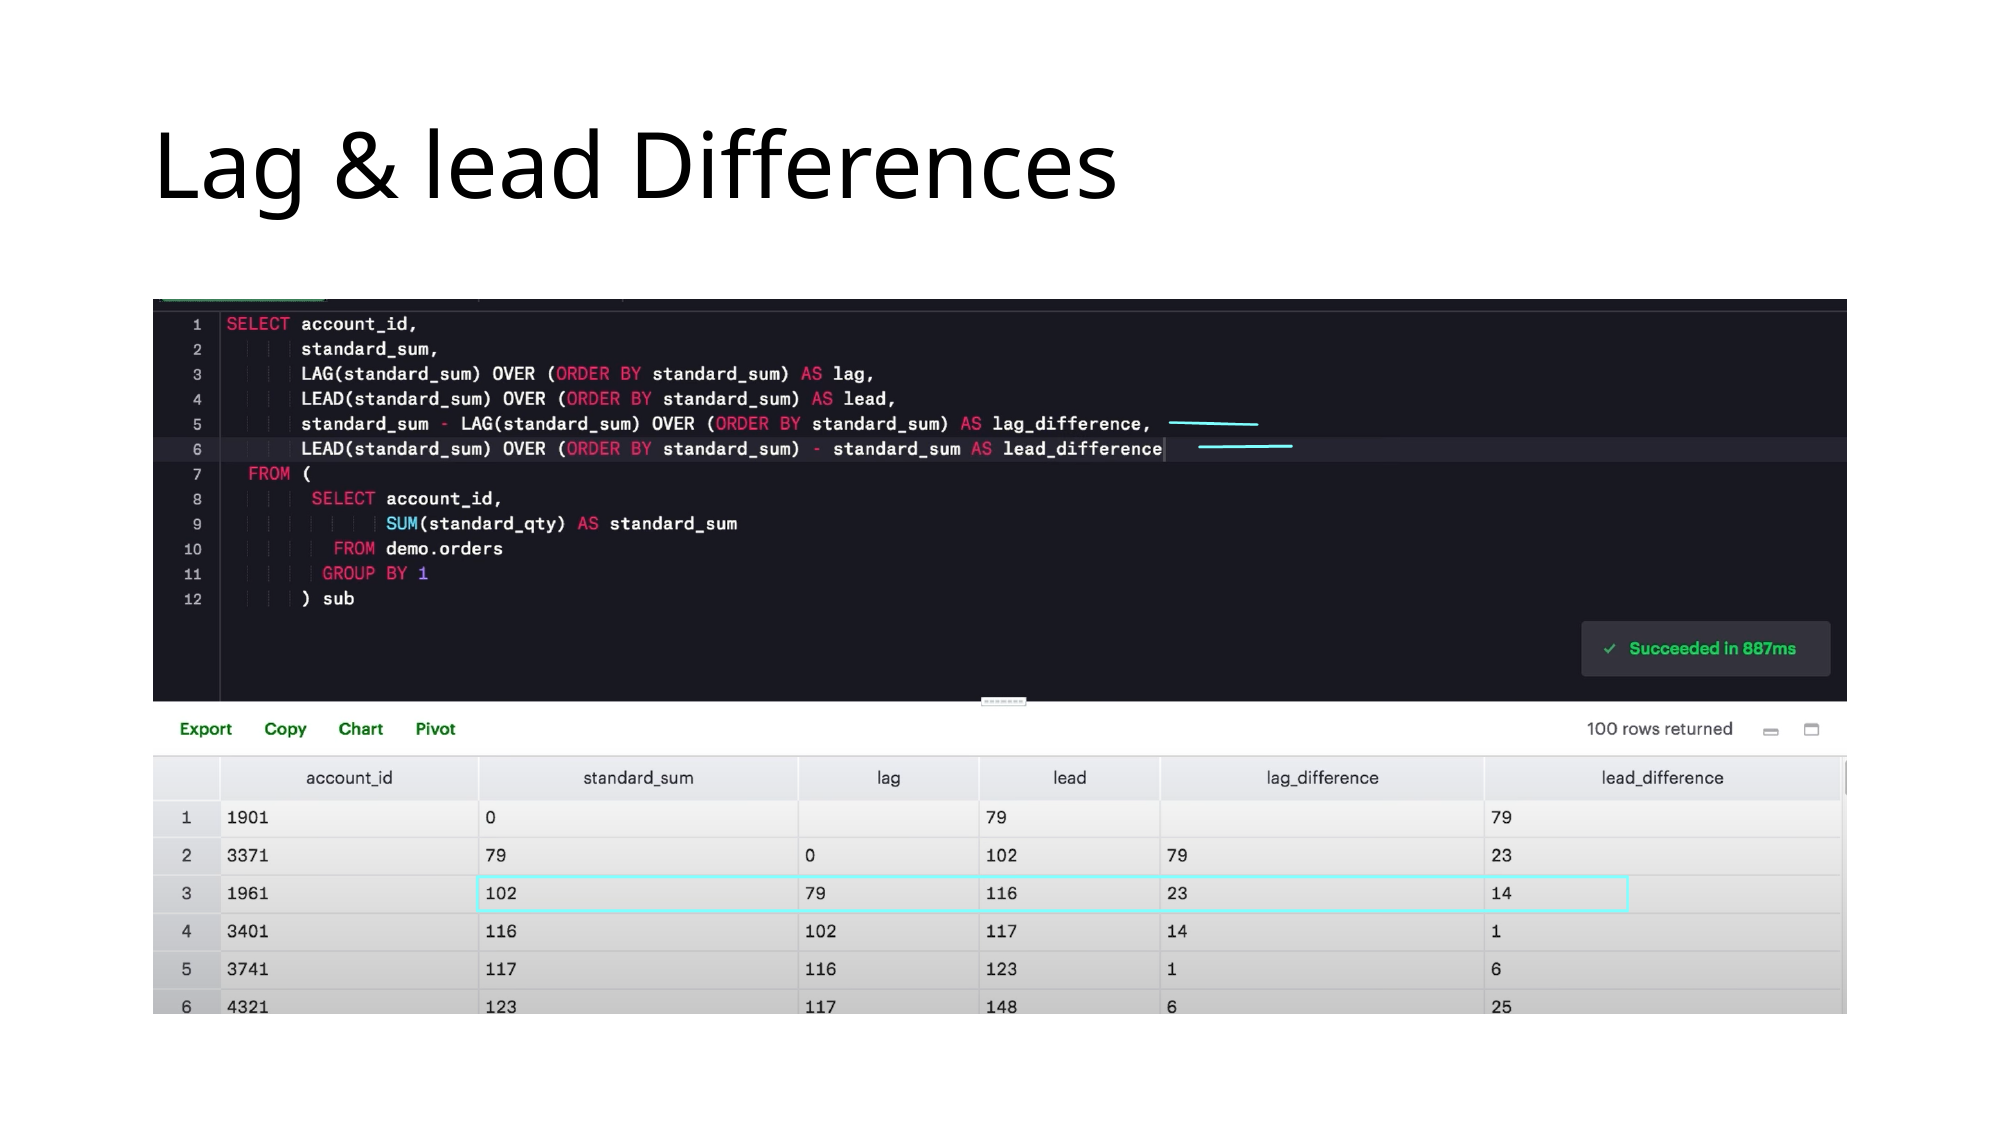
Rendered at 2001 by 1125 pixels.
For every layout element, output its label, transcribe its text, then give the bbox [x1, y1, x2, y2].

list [153, 299, 1847, 1014]
title Lag & lead Differences [137, 59, 1863, 278]
